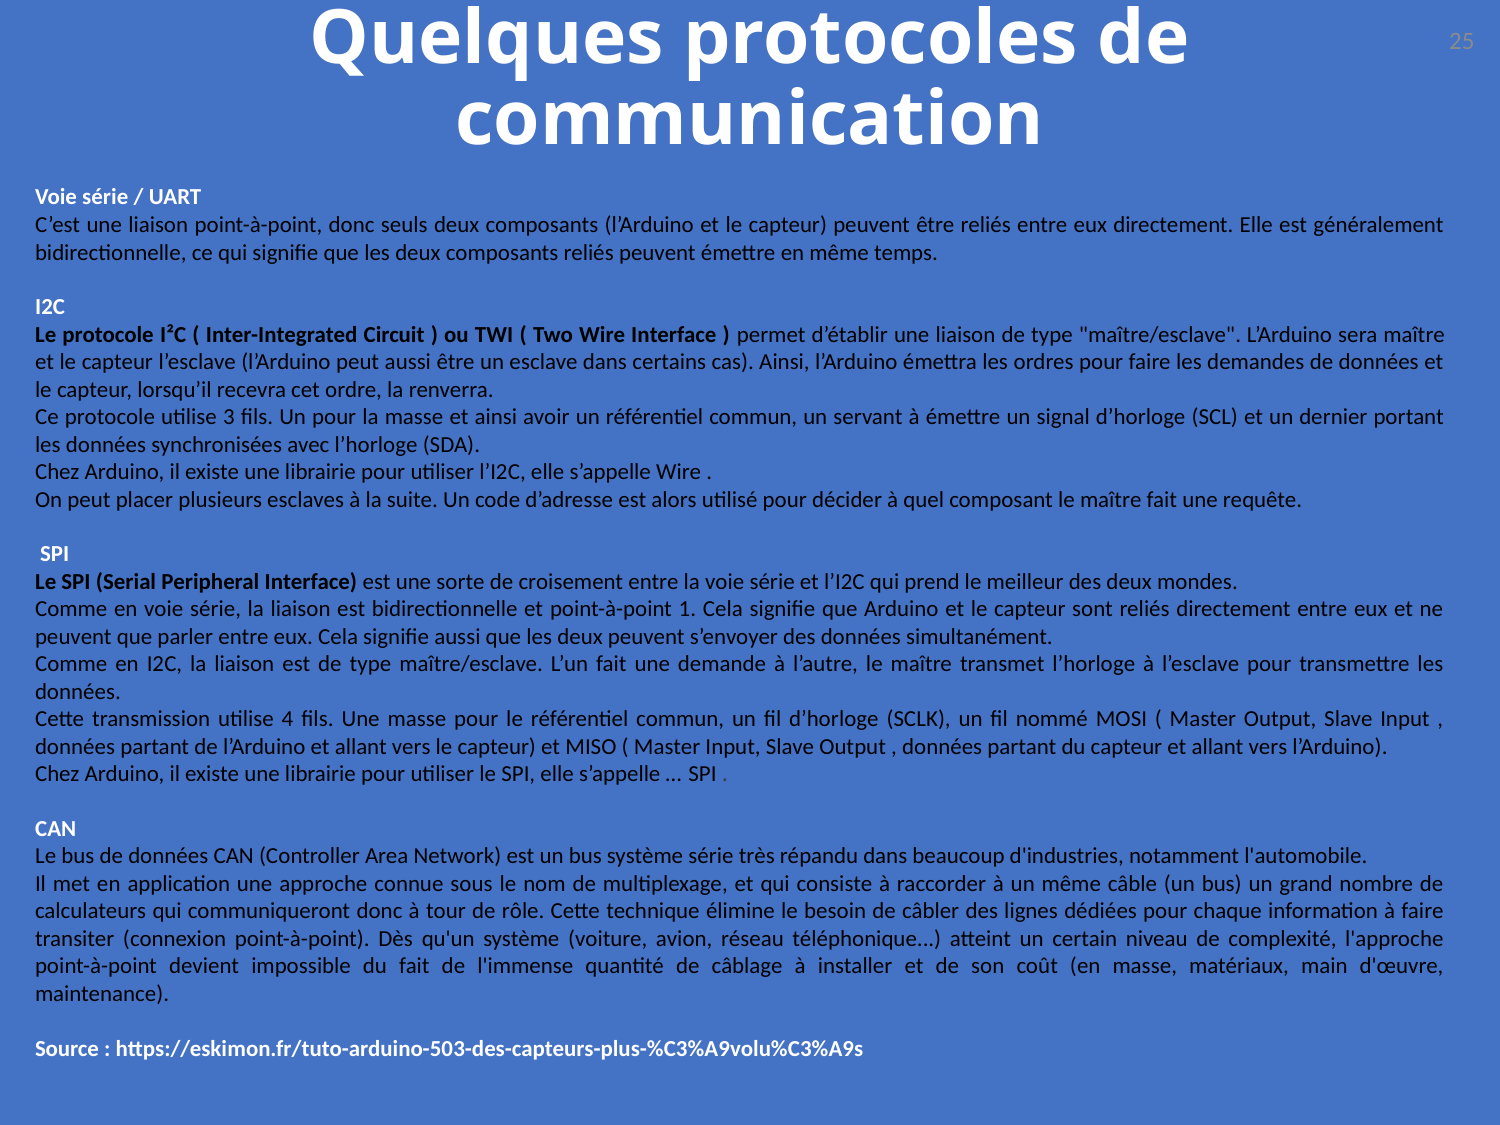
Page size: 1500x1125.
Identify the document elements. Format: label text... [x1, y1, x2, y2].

text_box Voie série / UART C’est une liaison point-à-point, donc seuls deux composants (l’Arduino et le capteur) peuvent être reliés entre eux directement. Elle est généralement bidirectionnelle, ce qui signifie que les deux composants reliés peuvent émettre en même temps. I2C Le protocole I²C ( Inter-Integrated Circuit ) ou TWI ( Two Wire Interface ) permet d’établir une liaison de type "maître/esclave". L’Arduino sera maître et le capteur l’esclave (l’Arduino peut aussi être un esclave dans certains cas). Ainsi, l’Arduino émettra les ordres pour faire les demandes de données et le capteur, lorsqu’il recevra cet ordre, la renverra. Ce protocole utilise 3 fils. Un pour la masse et ainsi avoir un référentiel commun, un servant à émettre un signal d’horloge (SCL) et un dernier portant les données synchronisées avec l’horloge (SDA). Chez Arduino, il existe une librairie pour utiliser l’I2C, elle s’appelle Wire . On peut placer plusieurs esclaves à la suite. Un code d’adresse est alors utilisé pour décider à quel composant le maître fait une requête. SPI Le SPI (Serial Peripheral Interface) est une sorte de croisement entre la voie série et l’I2C qui prend le meilleur des deux mondes. Comme en voie série, la liaison est bidirectionnelle et point-à-point 1. Cela signifie que Arduino et le capteur sont reliés directement entre eux et ne peuvent que parler entre eux. Cela signifie aussi que les deux peuvent s’envoyer des données simultanément. Comme en I2C, la liaison est de type maître/esclave. L’un fait une demande à l’autre, le maître transmet l’horloge à l’esclave pour transmettre les données. Cette transmission utilise 4 fils. Une masse pour le référentiel commun, un fil d’horloge (SCLK), un fil nommé MOSI ( Master Output, Slave Input , données partant de l’Arduino et allant vers le capteur) et MISO ( Master Input, Slave Output , données partant du capteur et allant vers l’Arduino). Chez Arduino, il existe une librairie pour utiliser le SPI, elle s’appelle … SPI . CAN Le bus de données CAN (Controller Area Network) est un bus système série très répandu dans beaucoup d'industries, notamment l'automobile. Il met en application une approche connue sous le nom de multiplexage, et qui consiste à raccorder à un même câble (un bus) un grand nombre de calculateurs qui communiqueront donc à tour de rôle. Cette technique élimine le besoin de câbler des lignes dédiées pour chaque information à faire transiter (connexion point-à-point). Dès qu'un système (voiture, avion, réseau téléphonique...) atteint un certain niveau de complexité, l'approche point-à-point devient impossible du fait de l'immense quantité de câblage à installer et de son coût (en masse, matériaux, main d'œuvre, maintenance). Source : https://eskimon.fr/tuto-arduino-503-des-capteurs-plus-%C3%A9volu%C3%A9s [20, 174, 1461, 1069]
slide_number 25 [1152, 9, 1490, 70]
title Quelques protocoles de communication [103, 28, 1397, 132]
